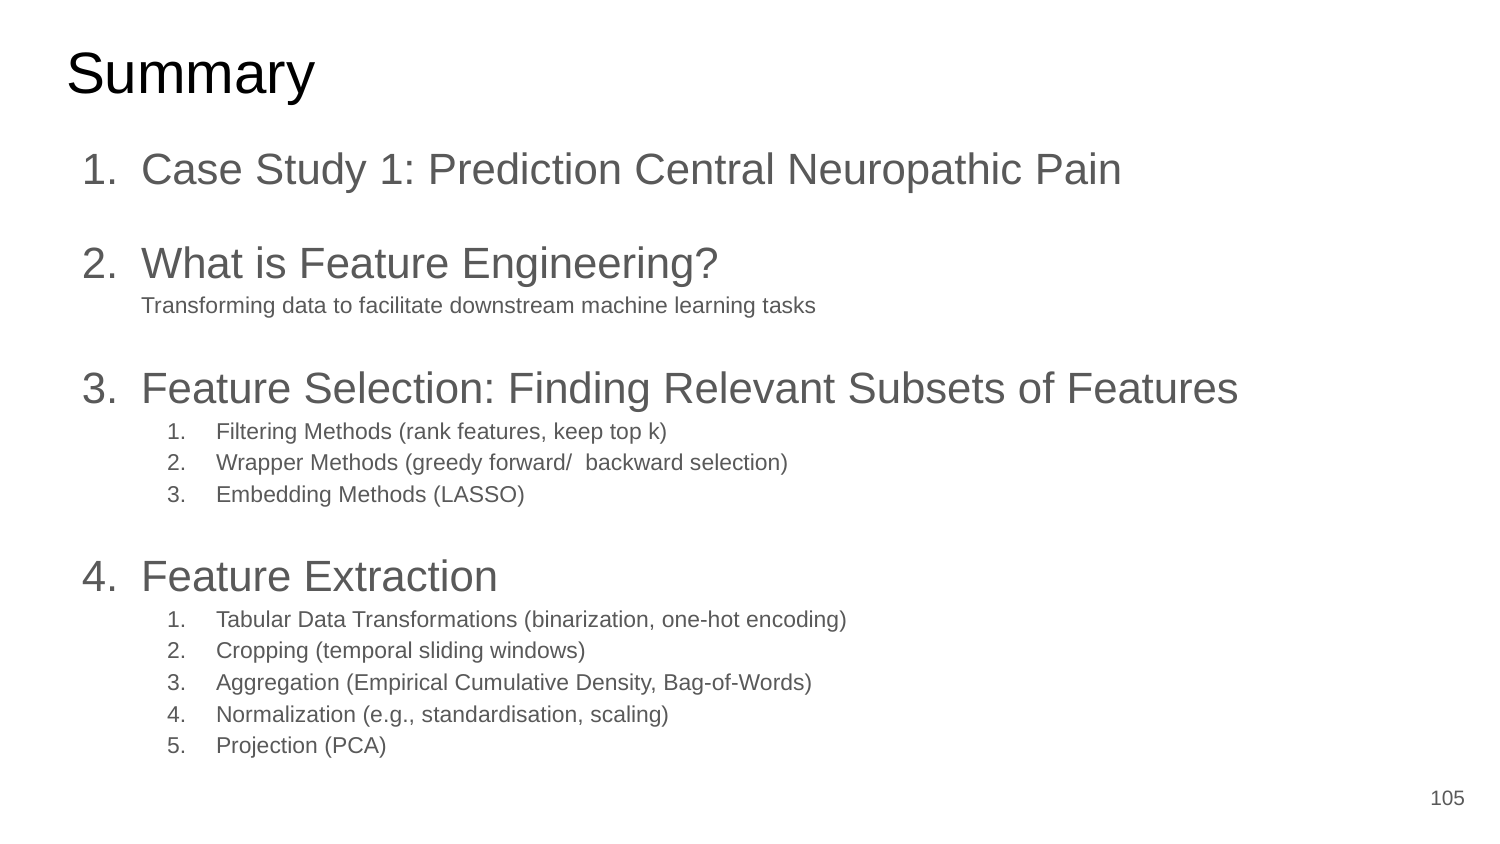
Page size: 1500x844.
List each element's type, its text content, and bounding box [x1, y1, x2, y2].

list Case Study 1: Prediction Central Neuropathic Pain What is Feature Engineering? Transforming data to facilitate downstream machine learning tasks Feature Selection: Finding Relevant Subsets of Features Filtering Methods (rank features, keep top k) Wrapper Methods (greedy forward/ backward selection) Embedding Methods (LASSO) Feature Extraction Tabular Data Transformations (binarization, one-hot encoding) Cropping (temporal sliding windows) Aggregation (Empirical Cumulative Density, Bag-of-Words) Normalization (e.g., standardisation, scaling) Projection (PCA) [51, 117, 1449, 822]
title Summary [51, 20, 1449, 109]
slide_number ‹#› [1389, 764, 1480, 830]
